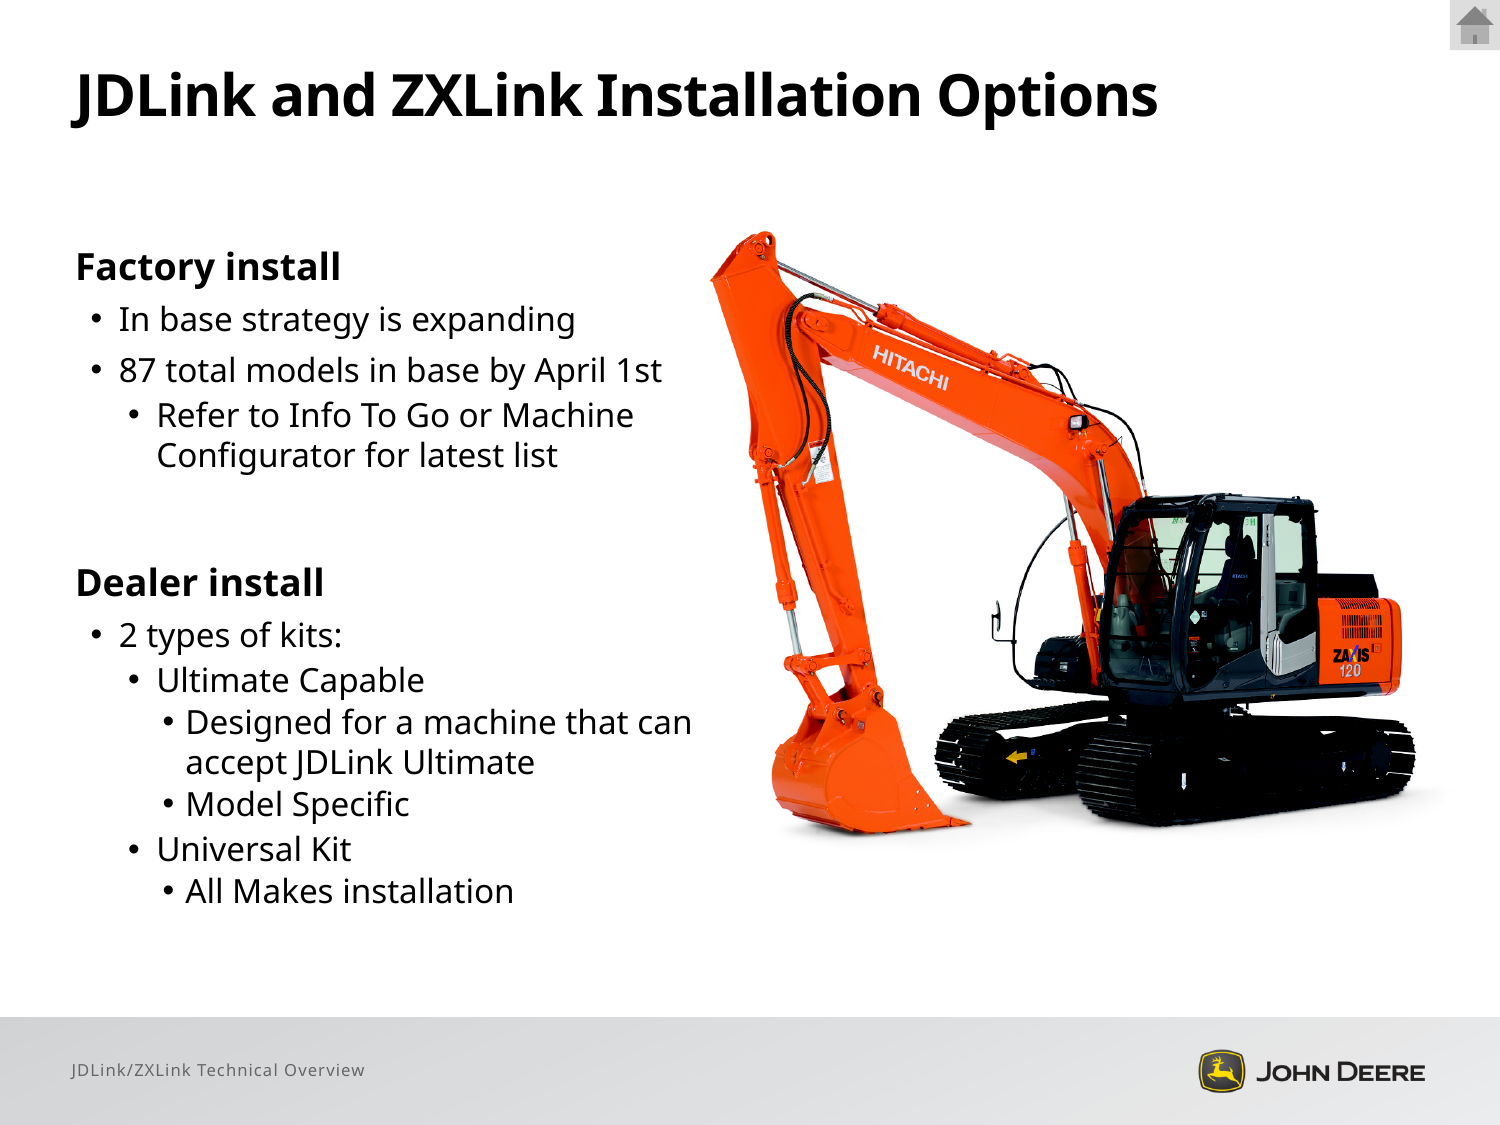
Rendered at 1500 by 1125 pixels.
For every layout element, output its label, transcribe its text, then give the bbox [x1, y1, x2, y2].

picture [687, 205, 1466, 873]
title JDLink and ZXLink Installation Options [75, 48, 1425, 155]
picture [0, 1017, 1500, 1125]
list Factory install In base strategy is expanding 87 total models in base by April 1st Refer to Info To Go or Machine Configurator for latest list Dealer install 2 types of kits: Ultimate Capable Designed for a machine that can accept JDLink Ultimate Model Specific Universal Kit All Makes installation [75, 243, 730, 985]
